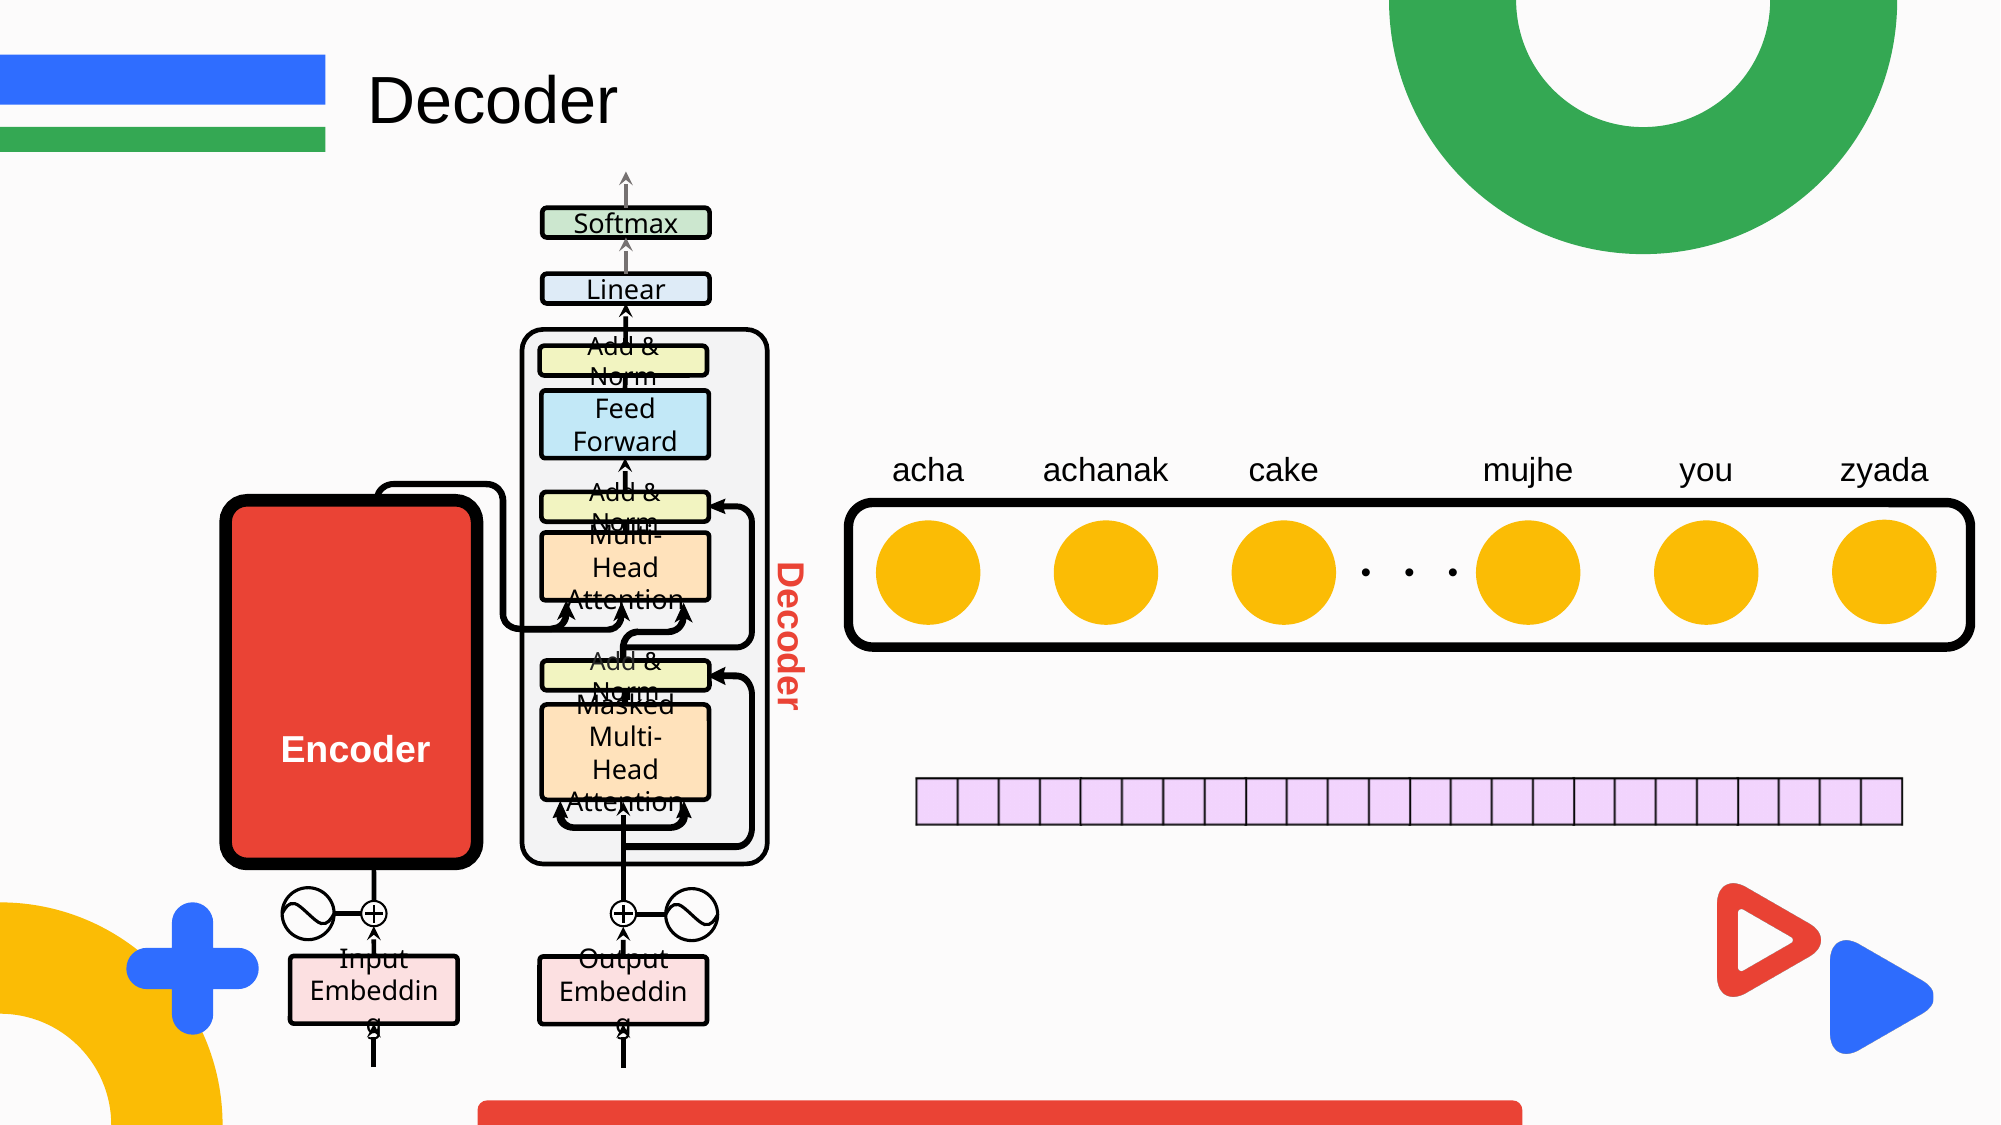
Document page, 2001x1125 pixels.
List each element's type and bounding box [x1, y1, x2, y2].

text_box [848, 502, 1971, 648]
picture [1830, 940, 1934, 1054]
text_box [877, 440, 980, 496]
text_box [1825, 440, 1944, 496]
text_box [1468, 440, 1589, 496]
text_box [1233, 440, 1334, 496]
text_box [225, 171, 823, 1068]
text_box [1028, 440, 1184, 496]
text_box [352, 49, 635, 145]
picture [1080, 717, 1903, 997]
text_box [1664, 440, 1748, 496]
picture [916, 717, 1079, 885]
